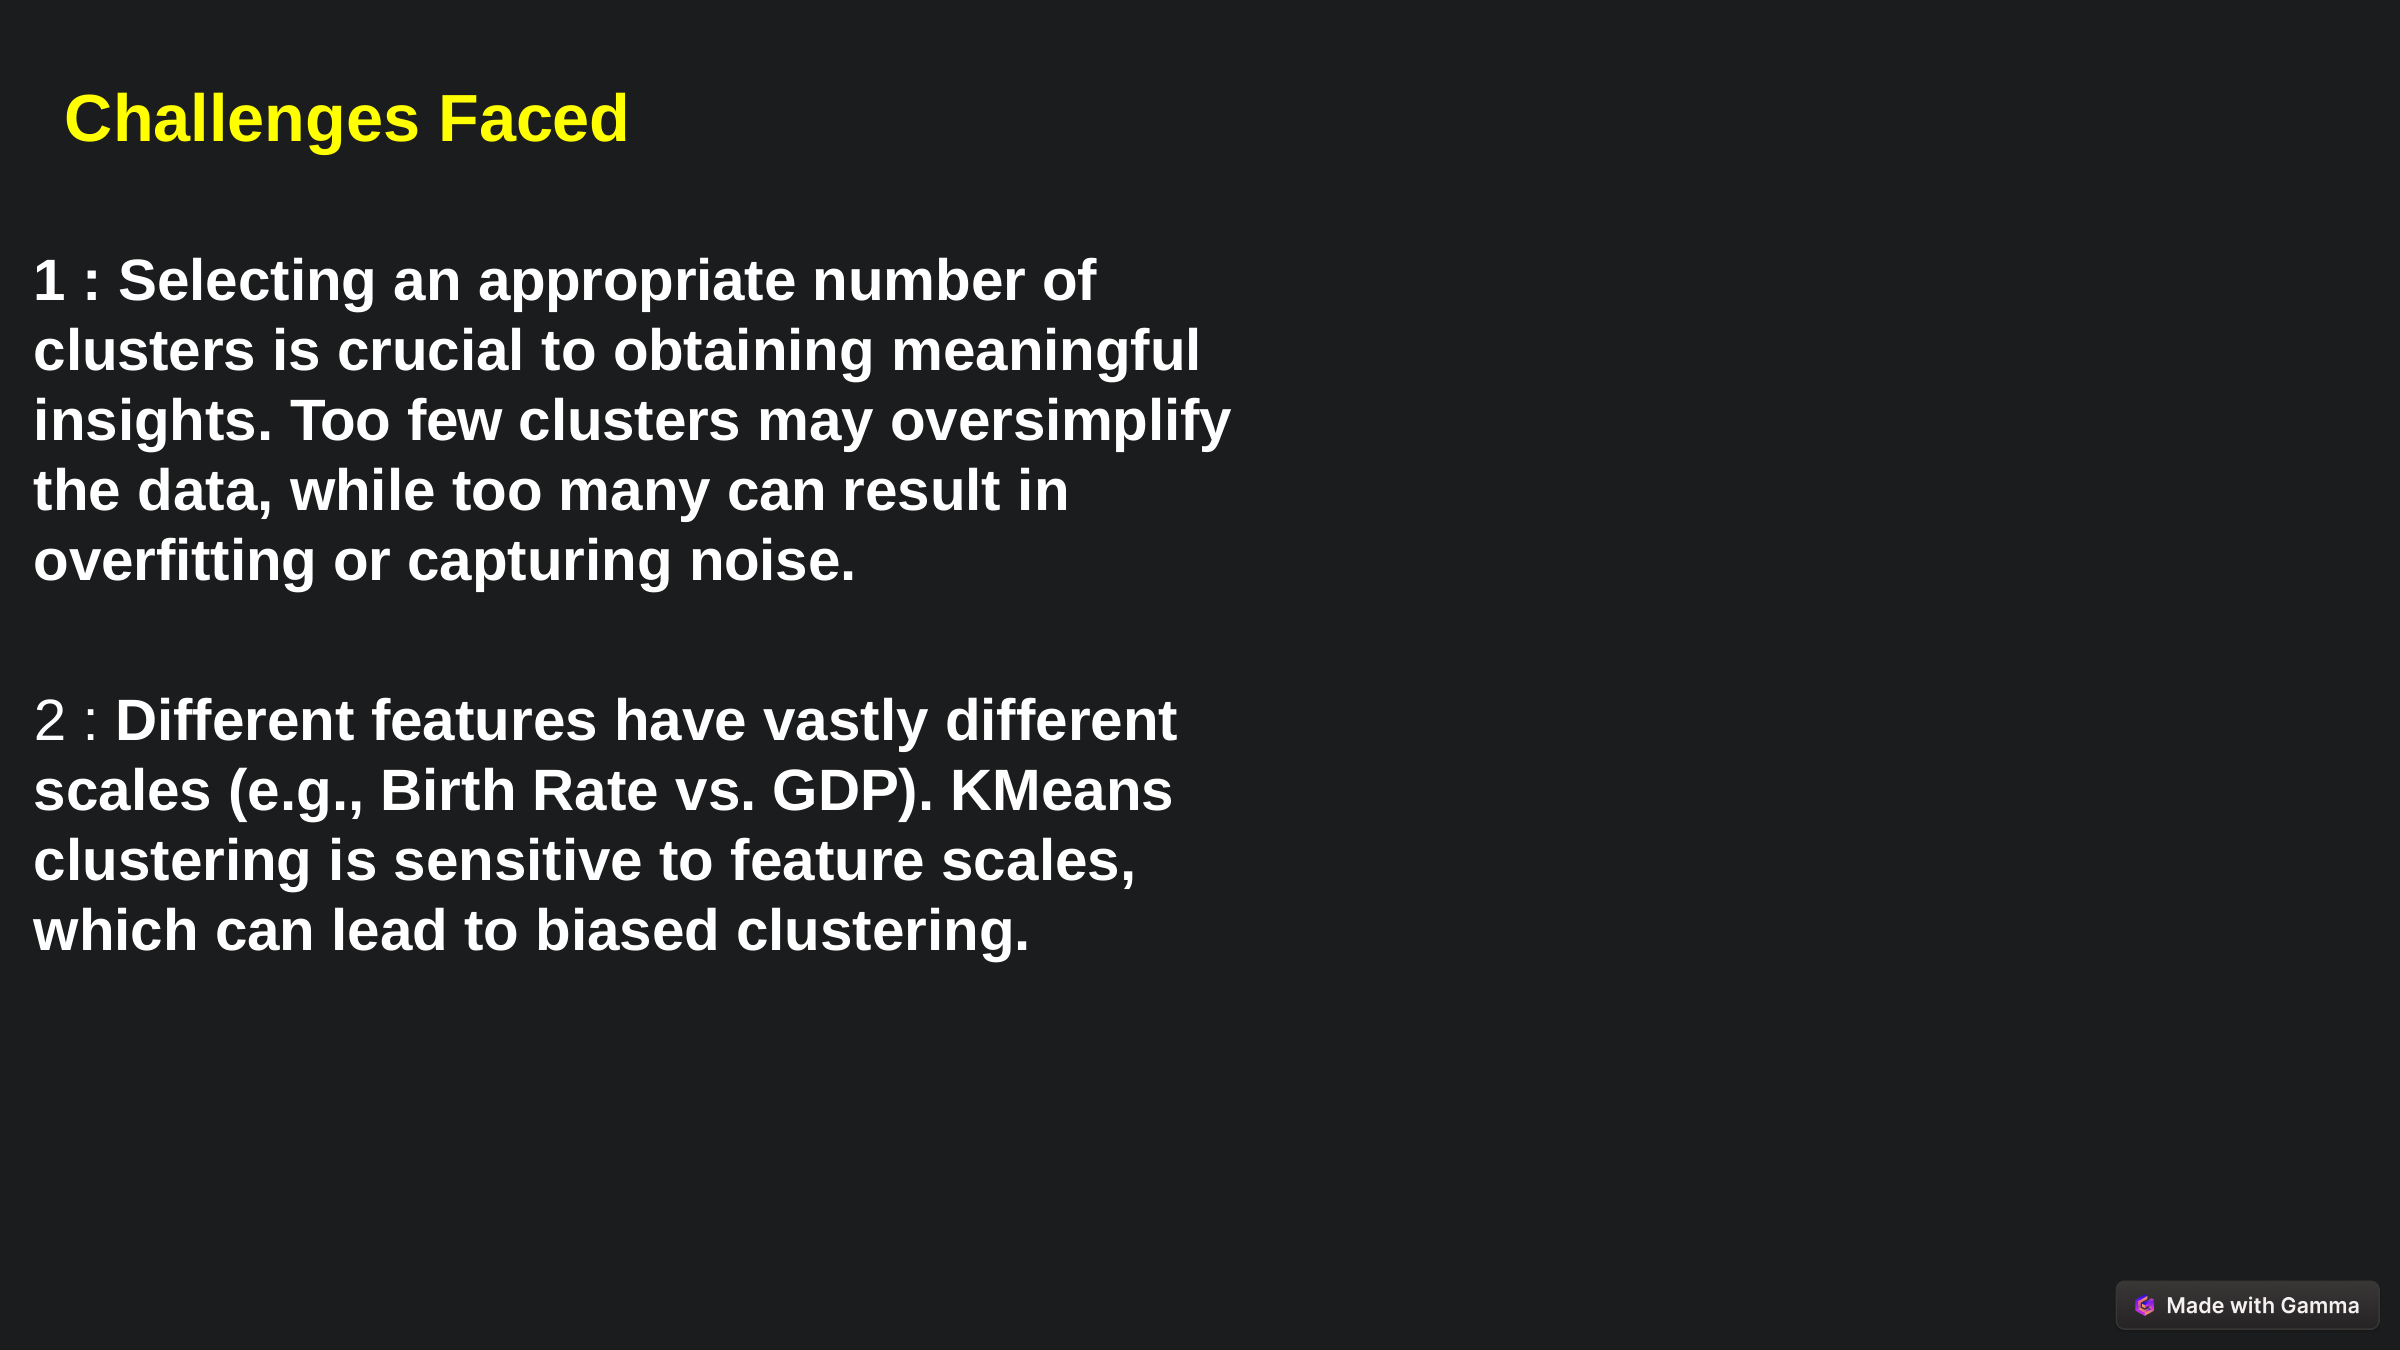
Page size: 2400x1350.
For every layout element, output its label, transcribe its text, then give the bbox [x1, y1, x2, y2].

text_box 2 : Different features have vastly different scales (e.g., Birth Rate vs. GDP). KMeans clustering is sensitive to feature scales, which can lead to biased clustering. [19, 674, 1281, 1050]
picture [2106, 1271, 2389, 1339]
text_box Challenges Faced [49, 67, 1657, 162]
text_box 1 : Selecting an appropriate number of clusters is crucial to obtaining meaningful insights. Too few clusters may oversimplify the data, while too many can result in overfitting or capturing noise. [19, 234, 1304, 700]
